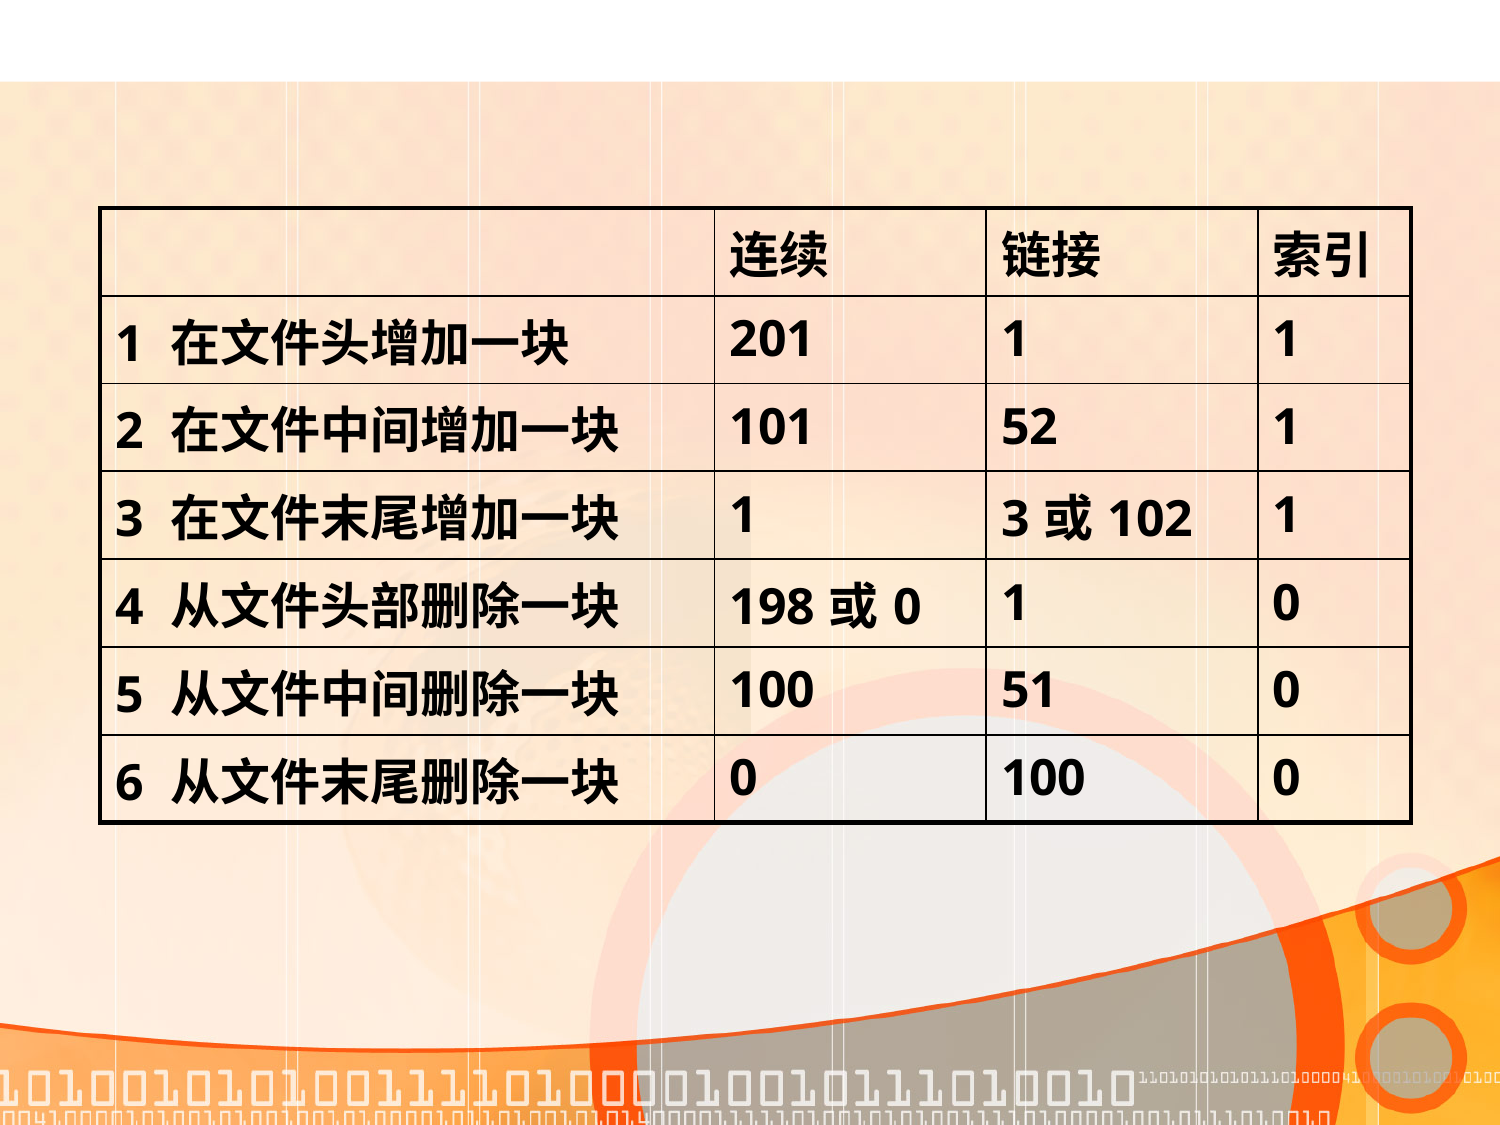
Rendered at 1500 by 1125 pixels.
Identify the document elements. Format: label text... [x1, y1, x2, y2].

table_cell 201 [715, 297, 985, 383]
table_header 链接 [987, 210, 1257, 295]
table_cell 198或0 [715, 560, 985, 646]
table_cell 52 [987, 384, 1257, 470]
table_cell 1 [1259, 297, 1409, 383]
picture [0, 82, 1500, 1125]
table_cell 0 [1259, 560, 1409, 646]
table_cell 4 从文件头部删除一块 [102, 560, 714, 646]
table_cell 6 从文件末尾删除一块 [102, 736, 714, 820]
table_cell 5 从文件中间删除一块 [102, 648, 714, 734]
table_cell 101 [715, 384, 985, 470]
table_cell 1 在文件头增加一块 [102, 297, 714, 383]
table_cell 1 [715, 472, 985, 558]
table_header [102, 210, 714, 295]
table_cell 0 [1259, 648, 1409, 734]
table_cell 2 在文件中间增加一块 [102, 384, 714, 470]
table_cell 3或102 [987, 472, 1257, 558]
table_header 连续 [715, 210, 985, 295]
table_cell 51 [987, 648, 1257, 734]
table_cell 1 [1259, 472, 1409, 558]
table_header 索引 [1259, 210, 1409, 295]
table_cell 100 [987, 736, 1257, 820]
table_cell 1 [1259, 384, 1409, 470]
table_cell 3 在文件末尾增加一块 [102, 472, 714, 558]
table_cell 0 [1259, 736, 1409, 820]
table_cell 1 [987, 297, 1257, 383]
table_cell 0 [715, 736, 985, 820]
table_cell 100 [715, 648, 985, 734]
table_cell 1 [987, 560, 1257, 646]
